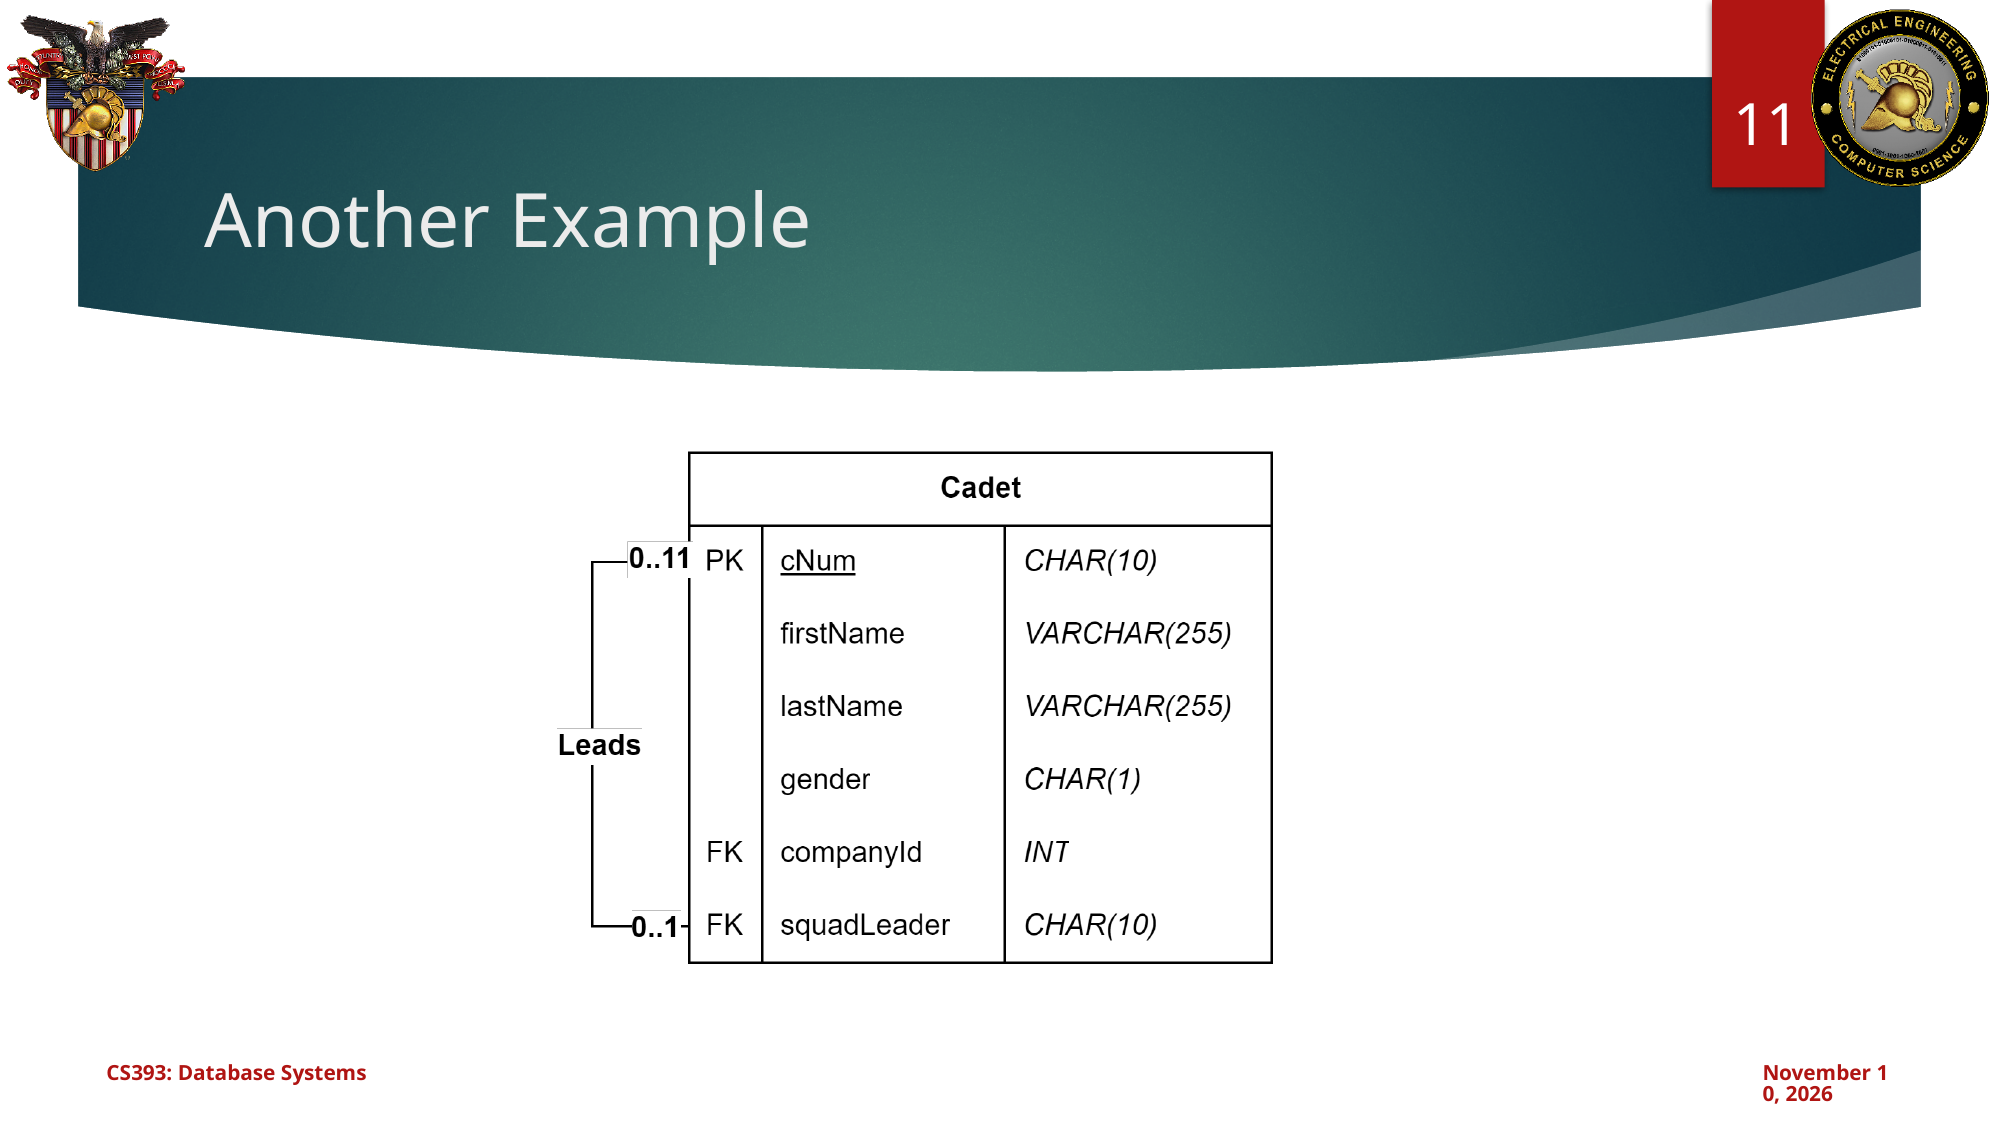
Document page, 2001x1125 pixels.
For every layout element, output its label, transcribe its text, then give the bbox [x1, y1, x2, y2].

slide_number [1747, 1048, 1910, 1099]
picture [1809, 7, 1990, 188]
slide_number 11 [1698, 48, 1836, 175]
footer CS393: Database Systems [91, 1048, 726, 1100]
title Another Example [189, 159, 1638, 276]
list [529, 426, 1297, 988]
picture [7, 3, 185, 184]
